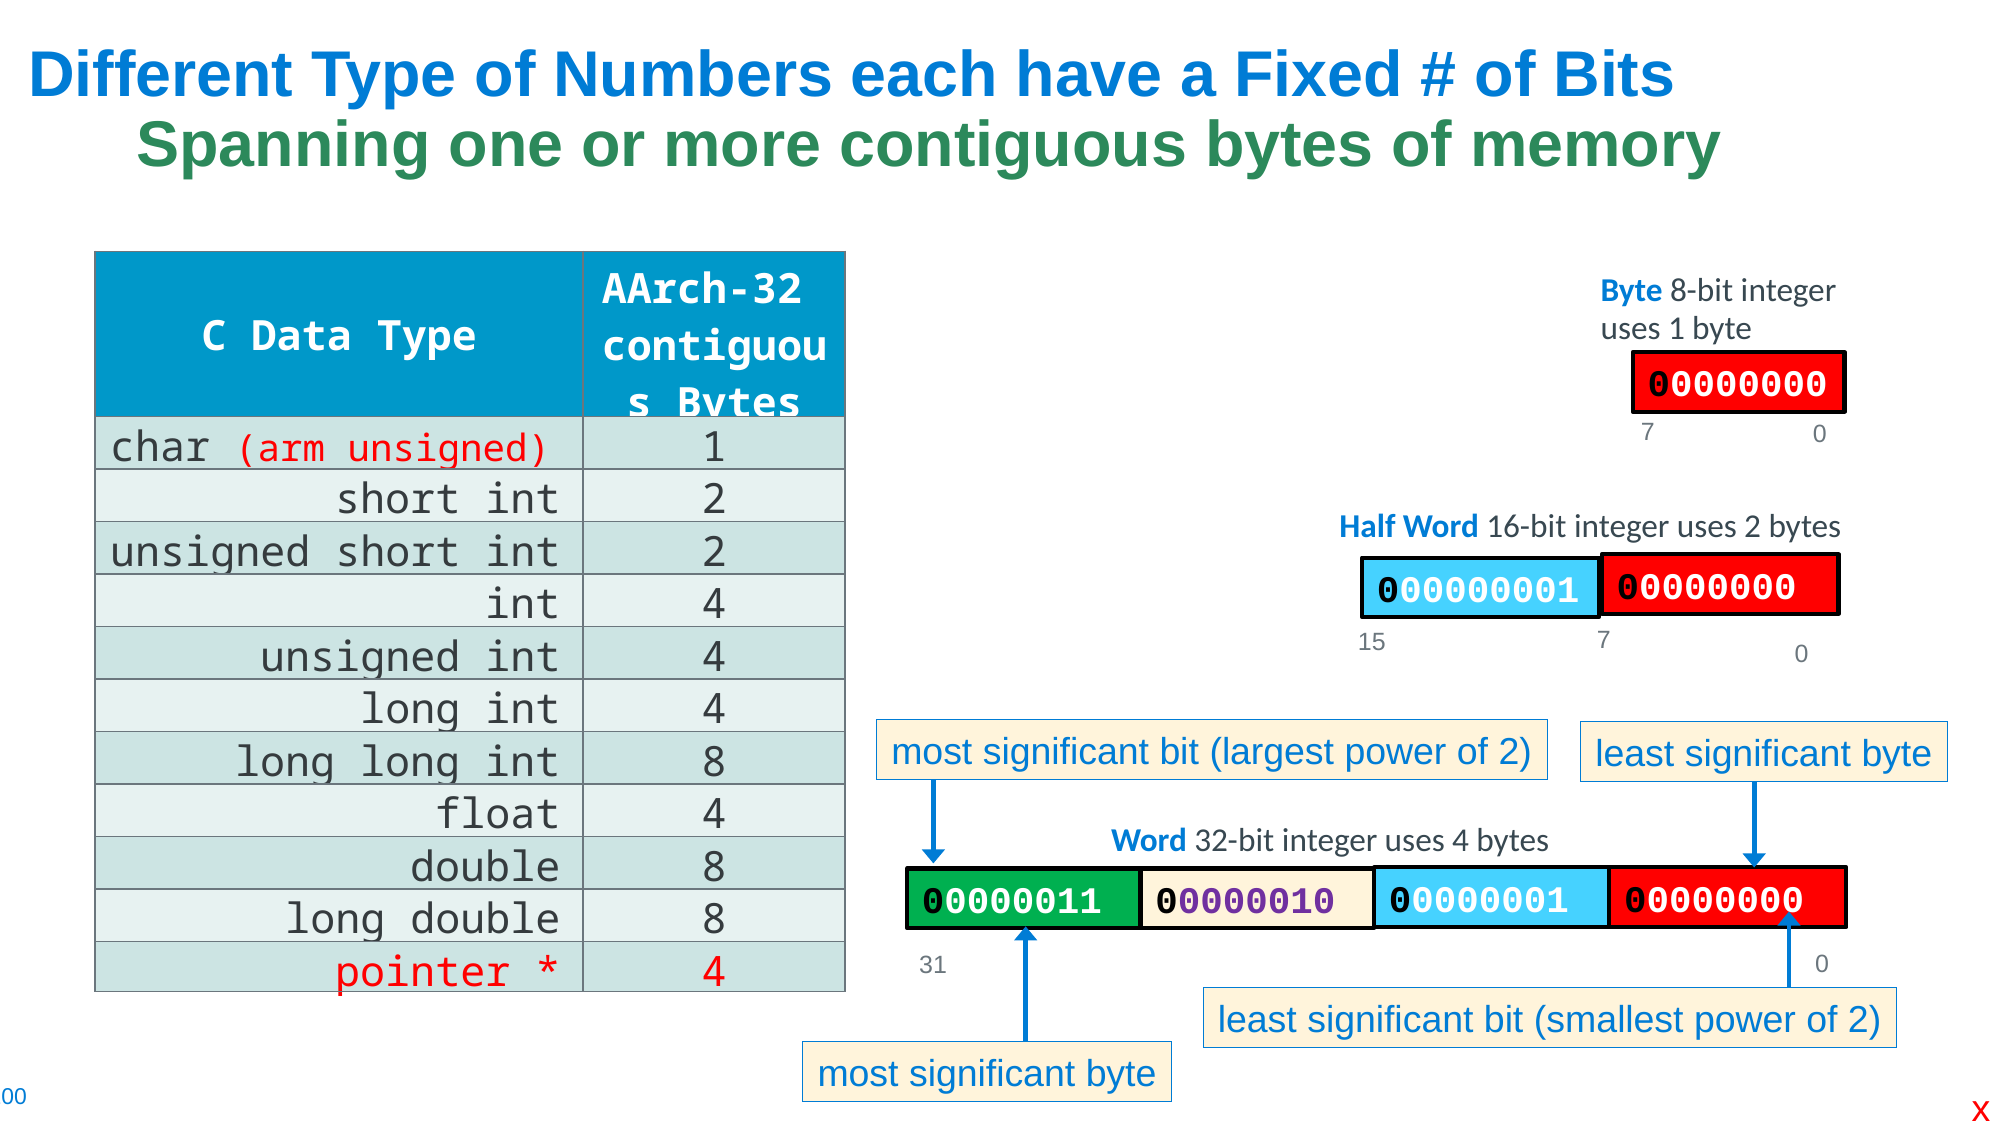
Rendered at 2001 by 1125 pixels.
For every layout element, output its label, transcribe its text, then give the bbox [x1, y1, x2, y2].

table_cell 4 [584, 575, 844, 626]
table_cell short int [96, 470, 582, 521]
table_cell pointer * [96, 942, 582, 991]
table_header C Data Type [96, 252, 582, 416]
table_cell 8 [584, 890, 844, 941]
table_cell char (arm unsigned) [96, 417, 582, 468]
table_cell long int [96, 680, 582, 731]
table_header AArch-32 contiguous Bytes [584, 252, 844, 416]
table_cell 4 [584, 627, 844, 678]
table_cell double [96, 837, 582, 888]
table_cell 4 [584, 785, 844, 836]
table_cell unsigned int [96, 627, 582, 678]
table_cell 4 [584, 680, 844, 731]
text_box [904, 816, 1847, 987]
table_cell 1 [584, 417, 844, 468]
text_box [872, 719, 1552, 864]
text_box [1590, 267, 1855, 456]
table_cell long double [96, 890, 582, 941]
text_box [1199, 911, 1901, 1048]
table_cell unsigned short int [96, 522, 582, 573]
table_cell 8 [584, 837, 844, 888]
table_cell 8 [584, 732, 844, 783]
table_cell float [96, 785, 582, 836]
title Different Type of Numbers each have a Fixed # of Bits Spanning one or more contiguous bytes of memory [13, 0, 1987, 188]
table_cell 2 [584, 470, 844, 521]
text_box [1578, 721, 1950, 868]
text_box x [1956, 1076, 2000, 1125]
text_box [1328, 502, 1912, 675]
table_cell int [96, 575, 582, 626]
table_cell long long int [96, 732, 582, 783]
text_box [800, 926, 1174, 1103]
table_cell 2 [584, 522, 844, 573]
table_cell 4 [584, 942, 800, 991]
